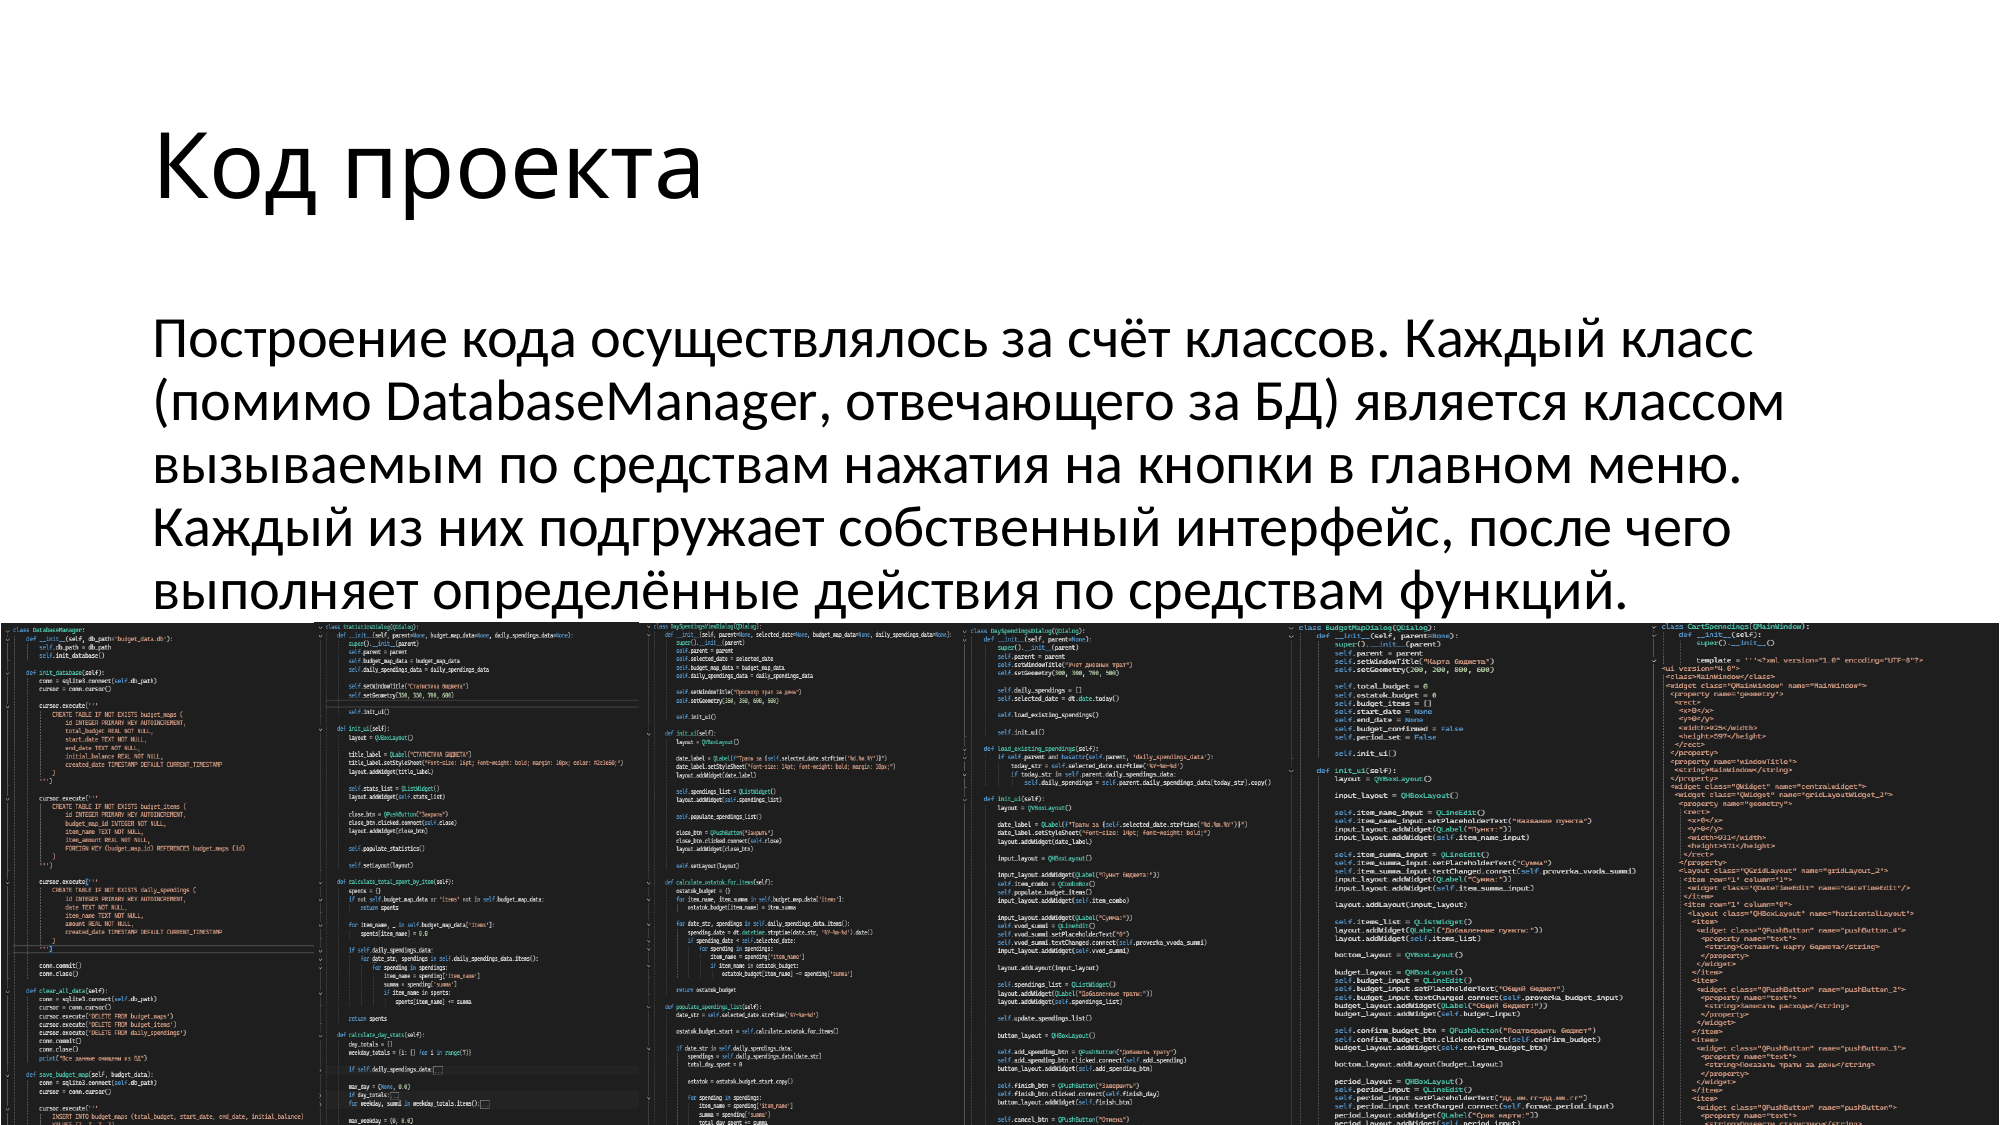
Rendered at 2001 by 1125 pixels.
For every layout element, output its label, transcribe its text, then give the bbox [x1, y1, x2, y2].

picture [1, 622, 1999, 1125]
list Построение кода осуществлялось за счёт классов. Каждый класс (помимо DatabaseManager, отвечающего за БД) является классом вызываемым по средствам нажатия на кнопки в главном меню. Каждый из них подгружает собственный интерфейс, после чего выполняет определённые действия по средствам функций. [137, 299, 1863, 623]
title Код проекта [137, 59, 1863, 278]
